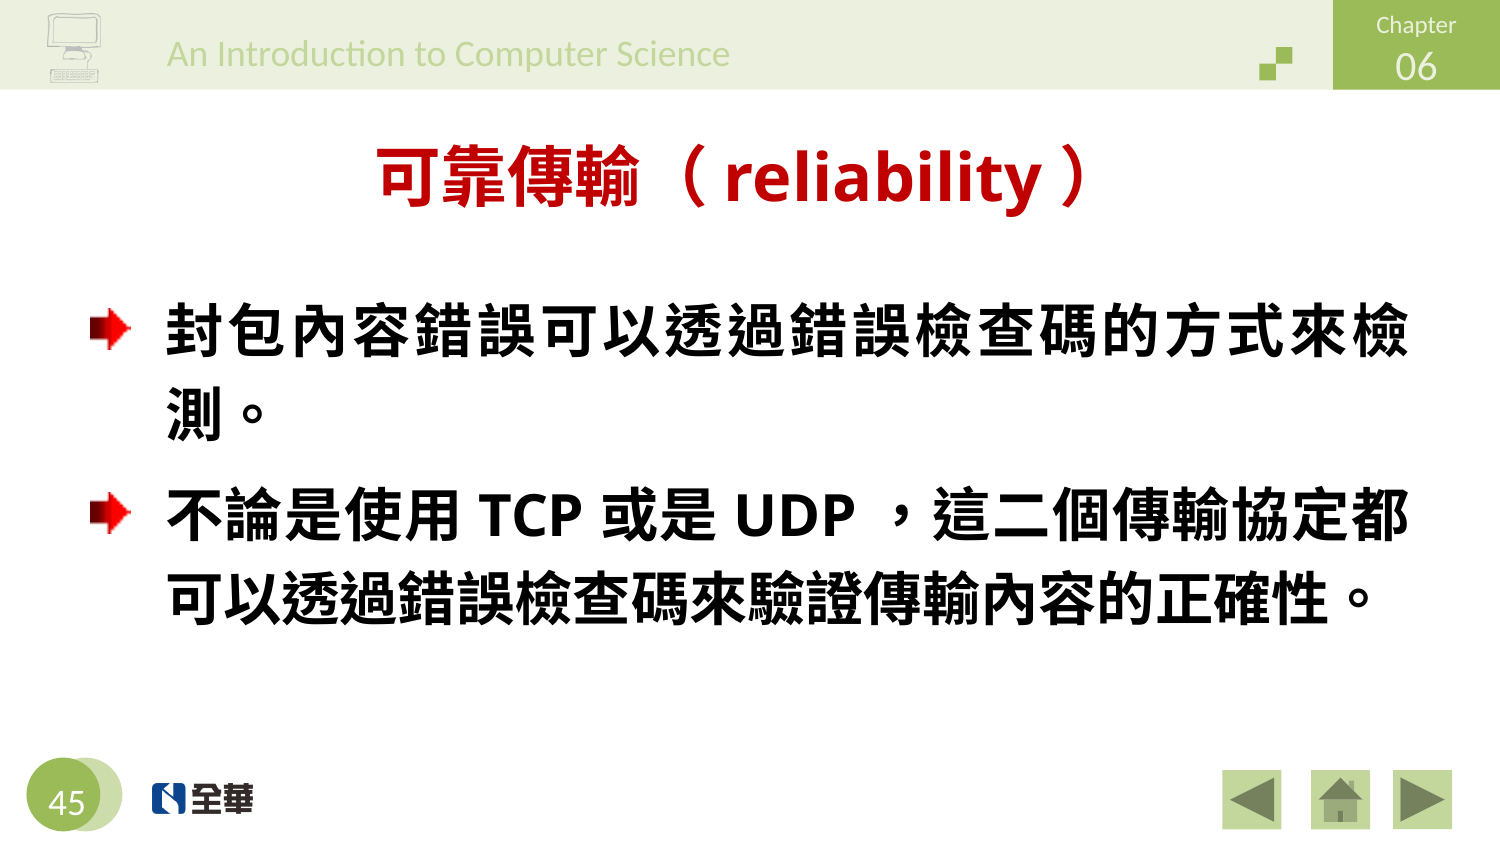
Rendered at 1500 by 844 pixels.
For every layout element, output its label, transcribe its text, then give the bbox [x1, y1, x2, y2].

picture [152, 783, 253, 814]
list 封包內容錯誤可以透過錯誤檢查碼的方式來檢測。 不論是使用TCP或是UDP，這二個傳輸協定都可以透過錯誤檢查碼來驗證傳輸內容的正確性。 [75, 272, 1425, 754]
picture [90, 308, 131, 350]
picture [90, 492, 131, 534]
title 可靠傳輸（reliability） [75, 104, 1425, 245]
picture [47, 13, 101, 83]
